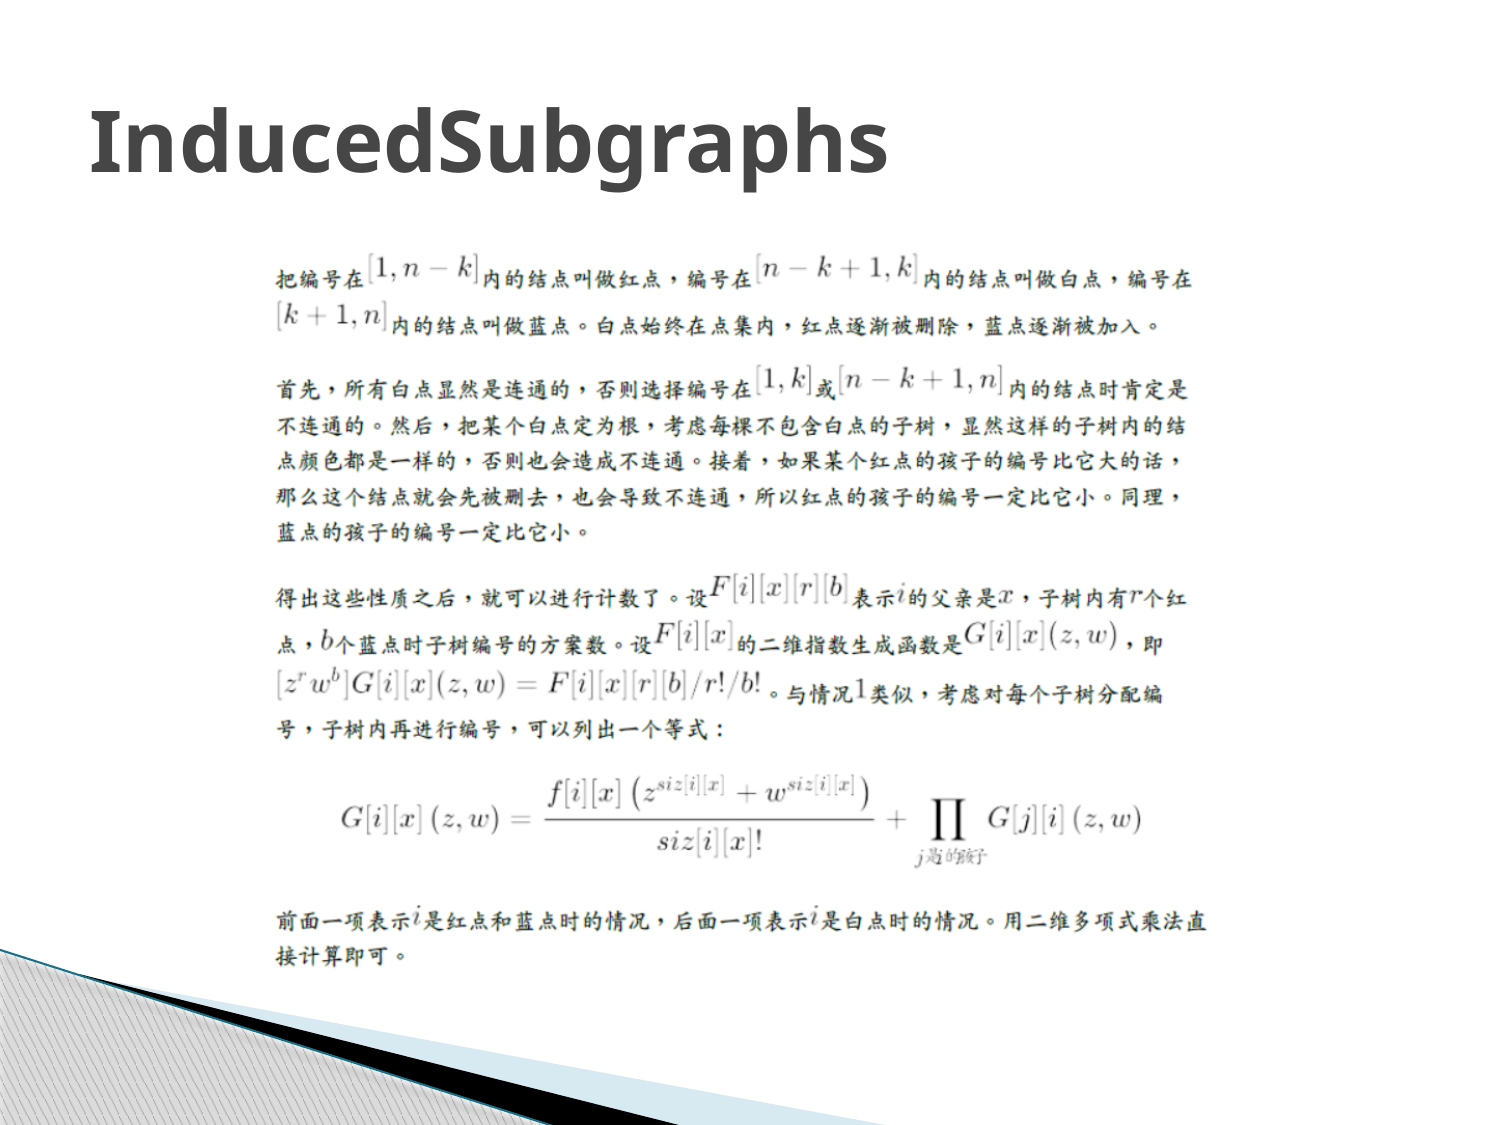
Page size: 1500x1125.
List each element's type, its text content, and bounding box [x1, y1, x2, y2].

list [252, 242, 1248, 986]
title InducedSubgraphs [75, 45, 1425, 233]
